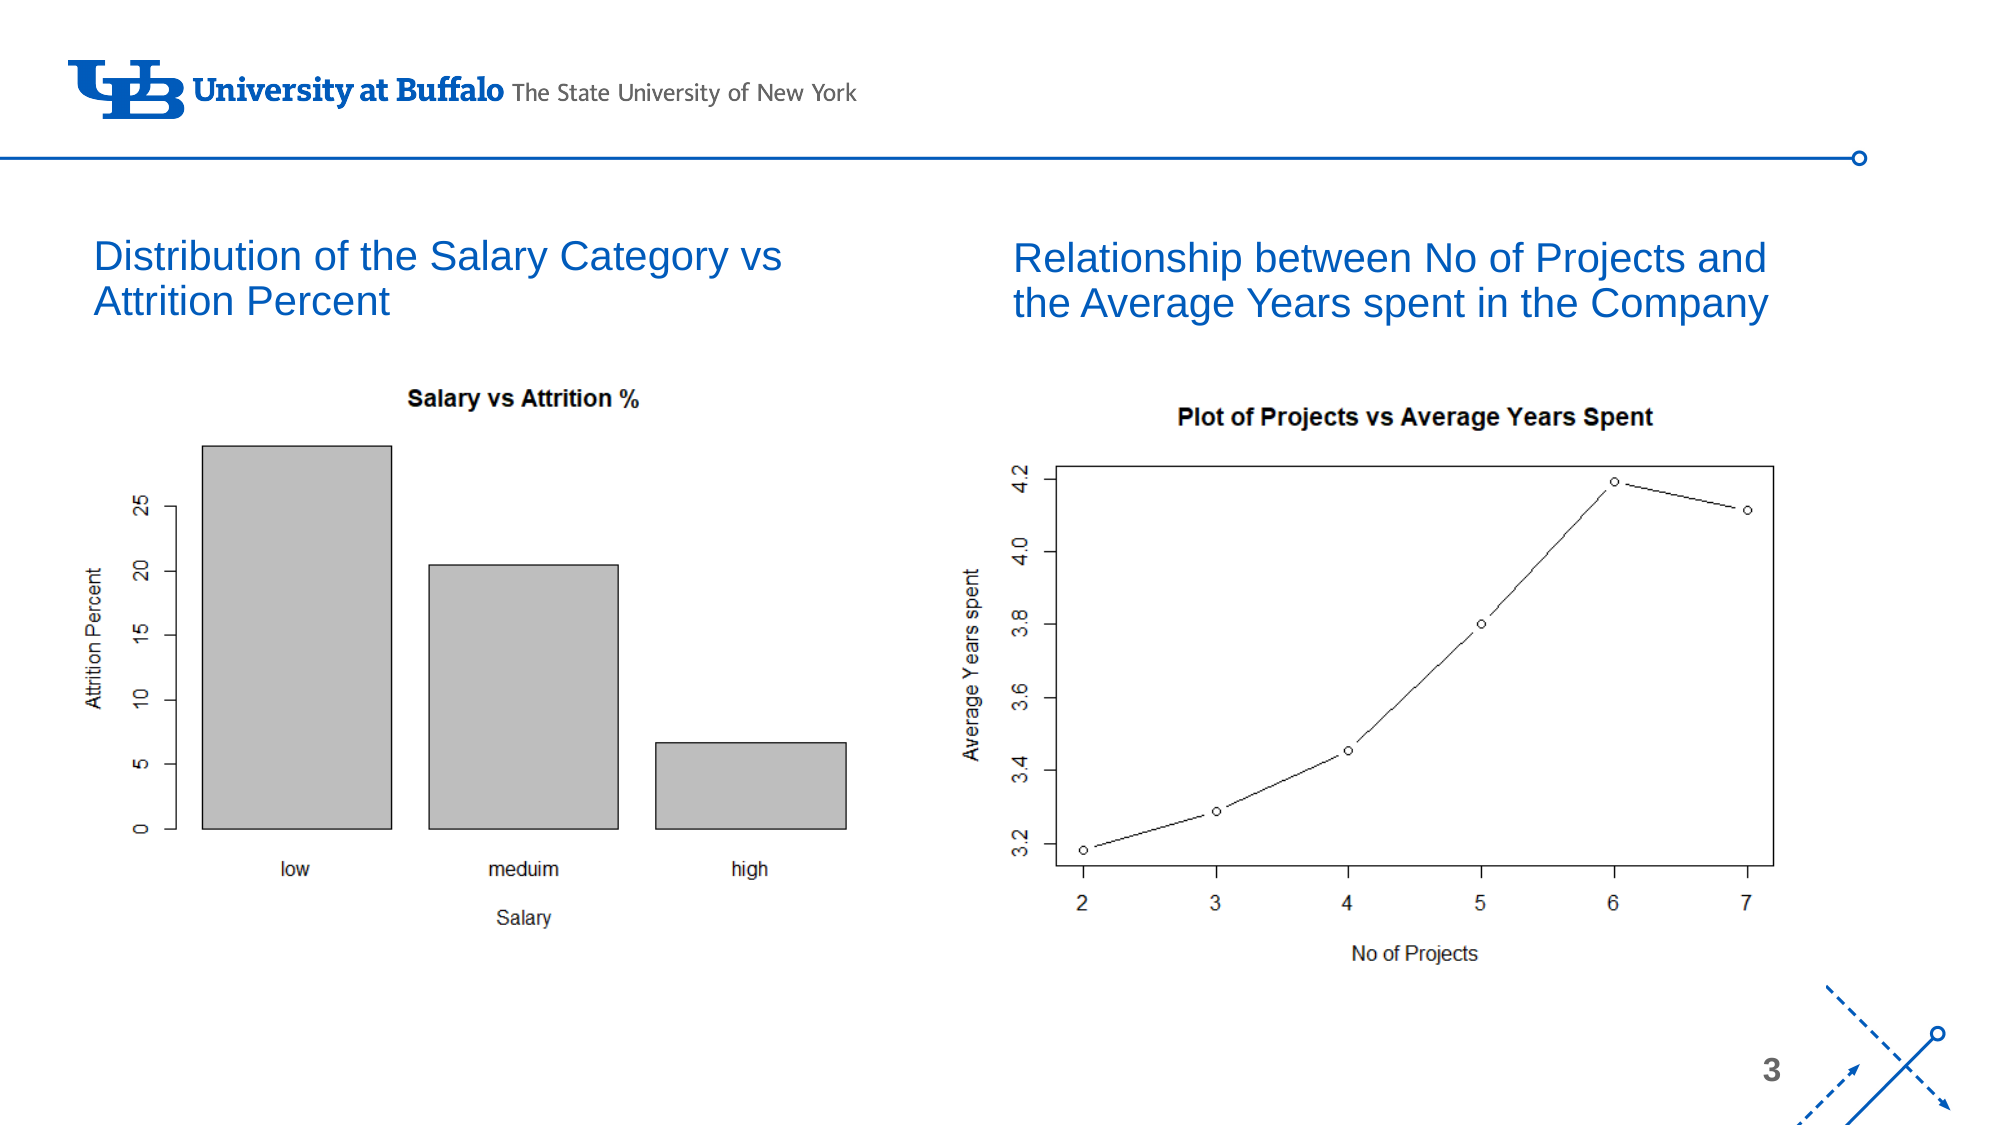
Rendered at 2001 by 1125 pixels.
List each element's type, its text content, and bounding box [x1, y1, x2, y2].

title Relationship between No of Projects and the Average Years spent in the Company [998, 216, 1826, 335]
picture [0, 0, 2000, 1125]
text_box Distribution of the Salary Category vs Attrition Percent [78, 214, 937, 332]
